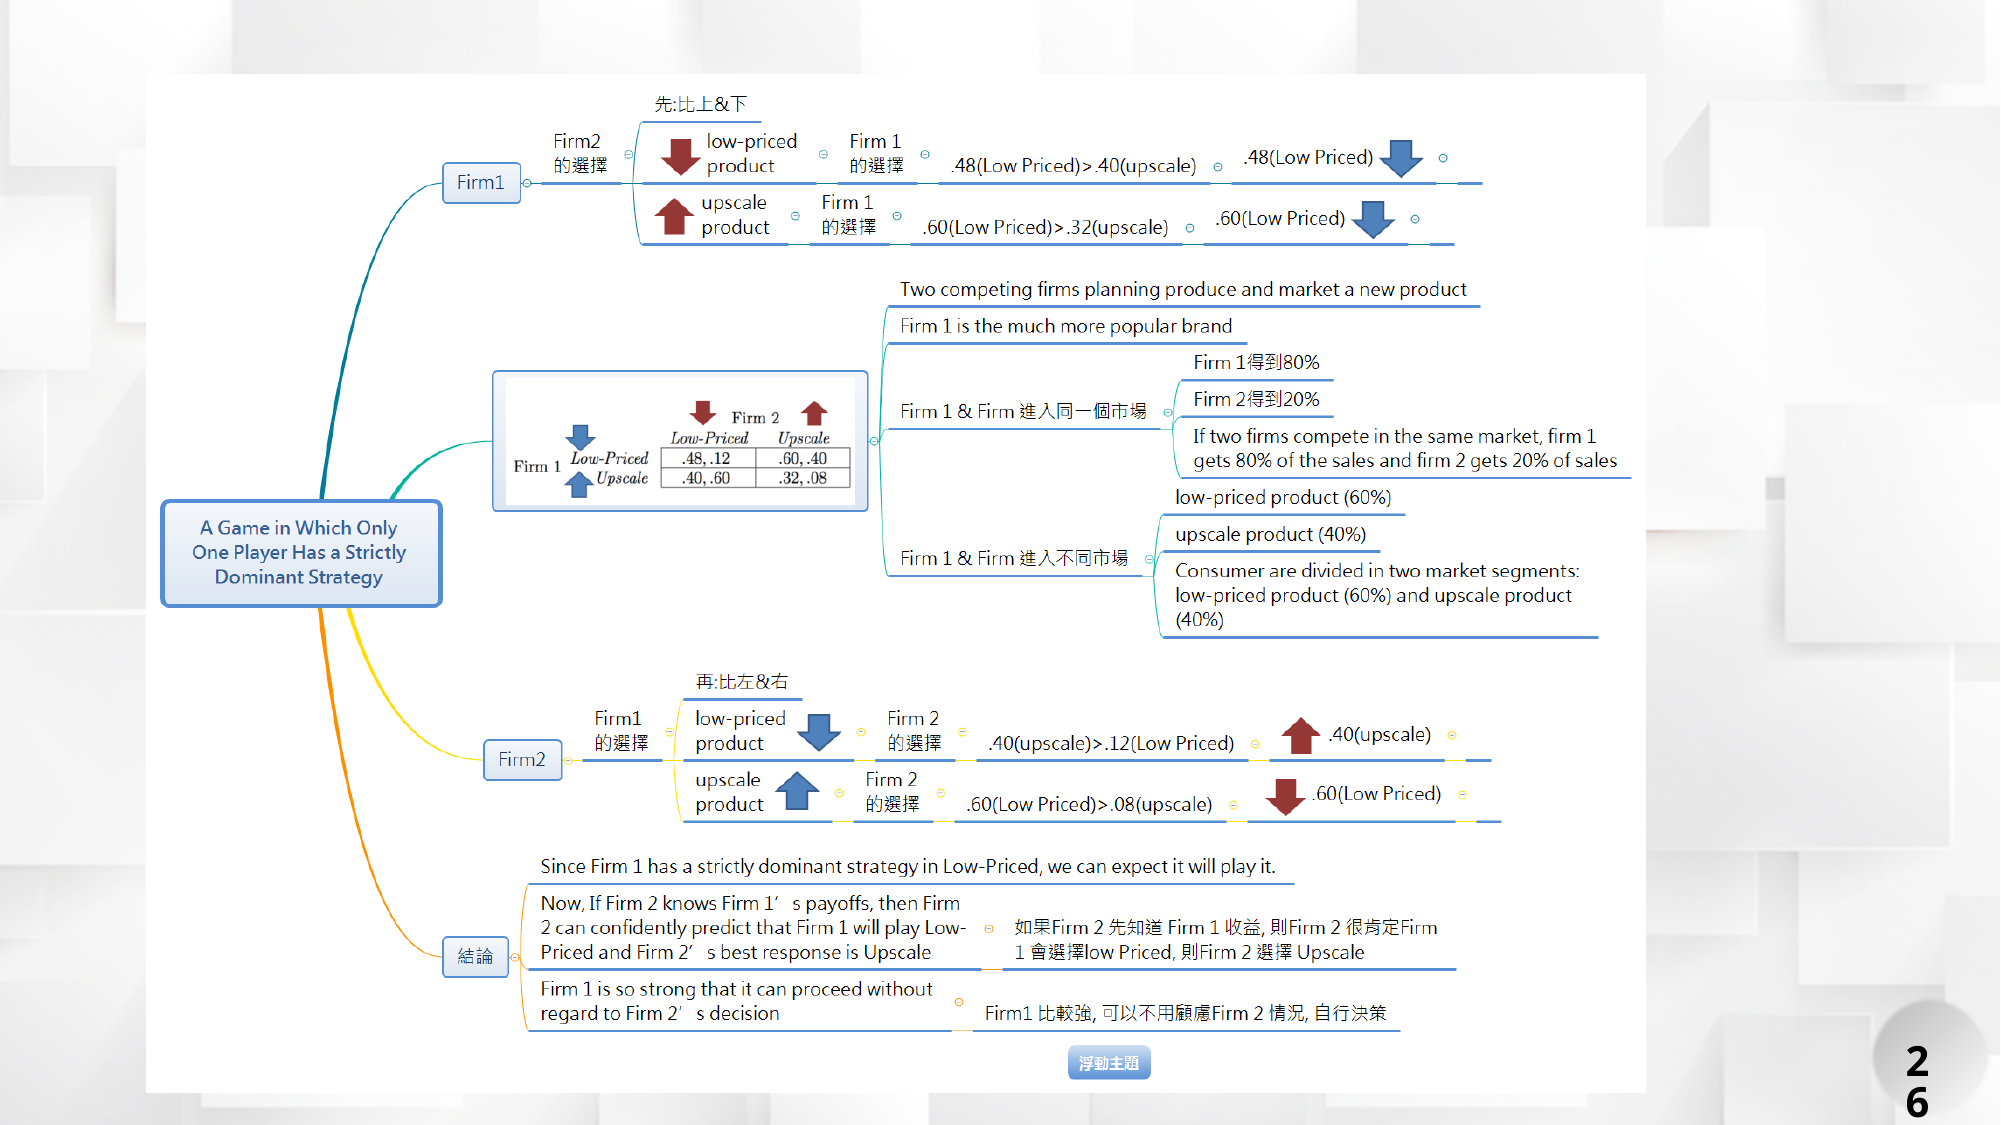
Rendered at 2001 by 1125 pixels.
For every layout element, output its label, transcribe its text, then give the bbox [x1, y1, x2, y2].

picture [0, 0, 2001, 1125]
text_box 26 [1890, 1027, 1966, 1099]
text_box [1874, 1001, 1987, 1114]
